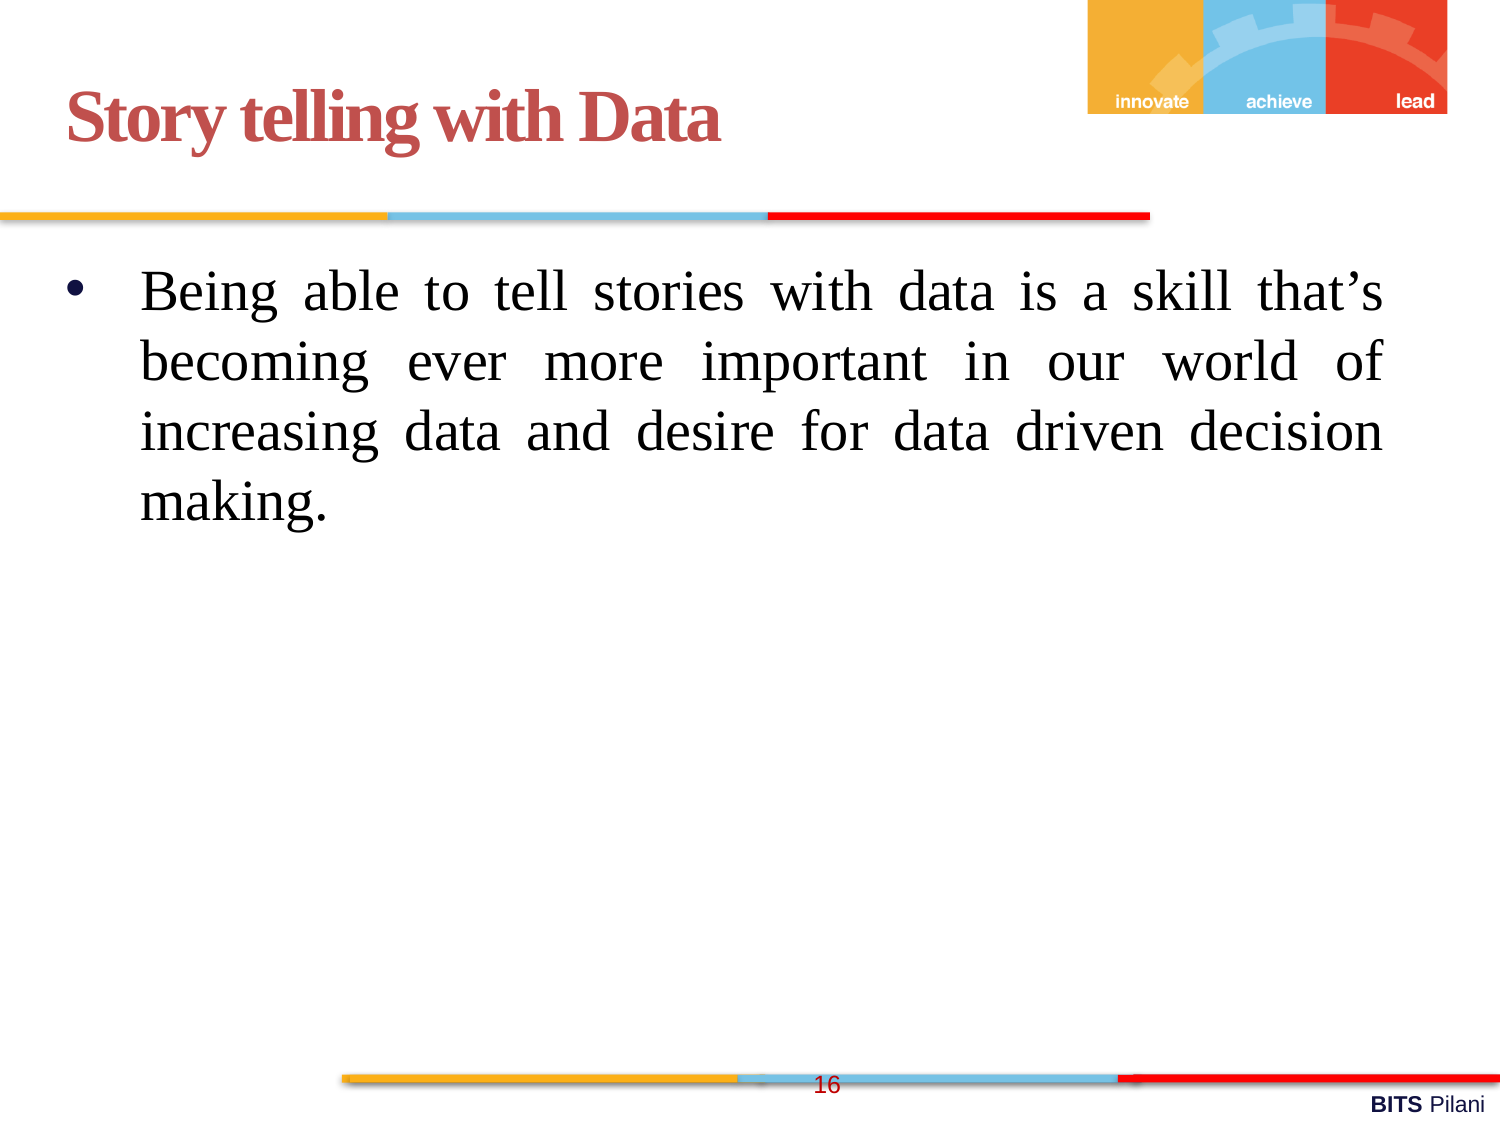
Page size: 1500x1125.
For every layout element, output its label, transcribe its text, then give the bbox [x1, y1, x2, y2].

list Story telling with Data [49, 24, 1088, 213]
list Being able to tell stories with data is a skill that’s becoming ever more important in our world of increasing data and desire for data driven decision making. [49, 244, 1401, 988]
picture [1087, 0, 1448, 114]
slide_number 16 [506, 1053, 857, 1114]
